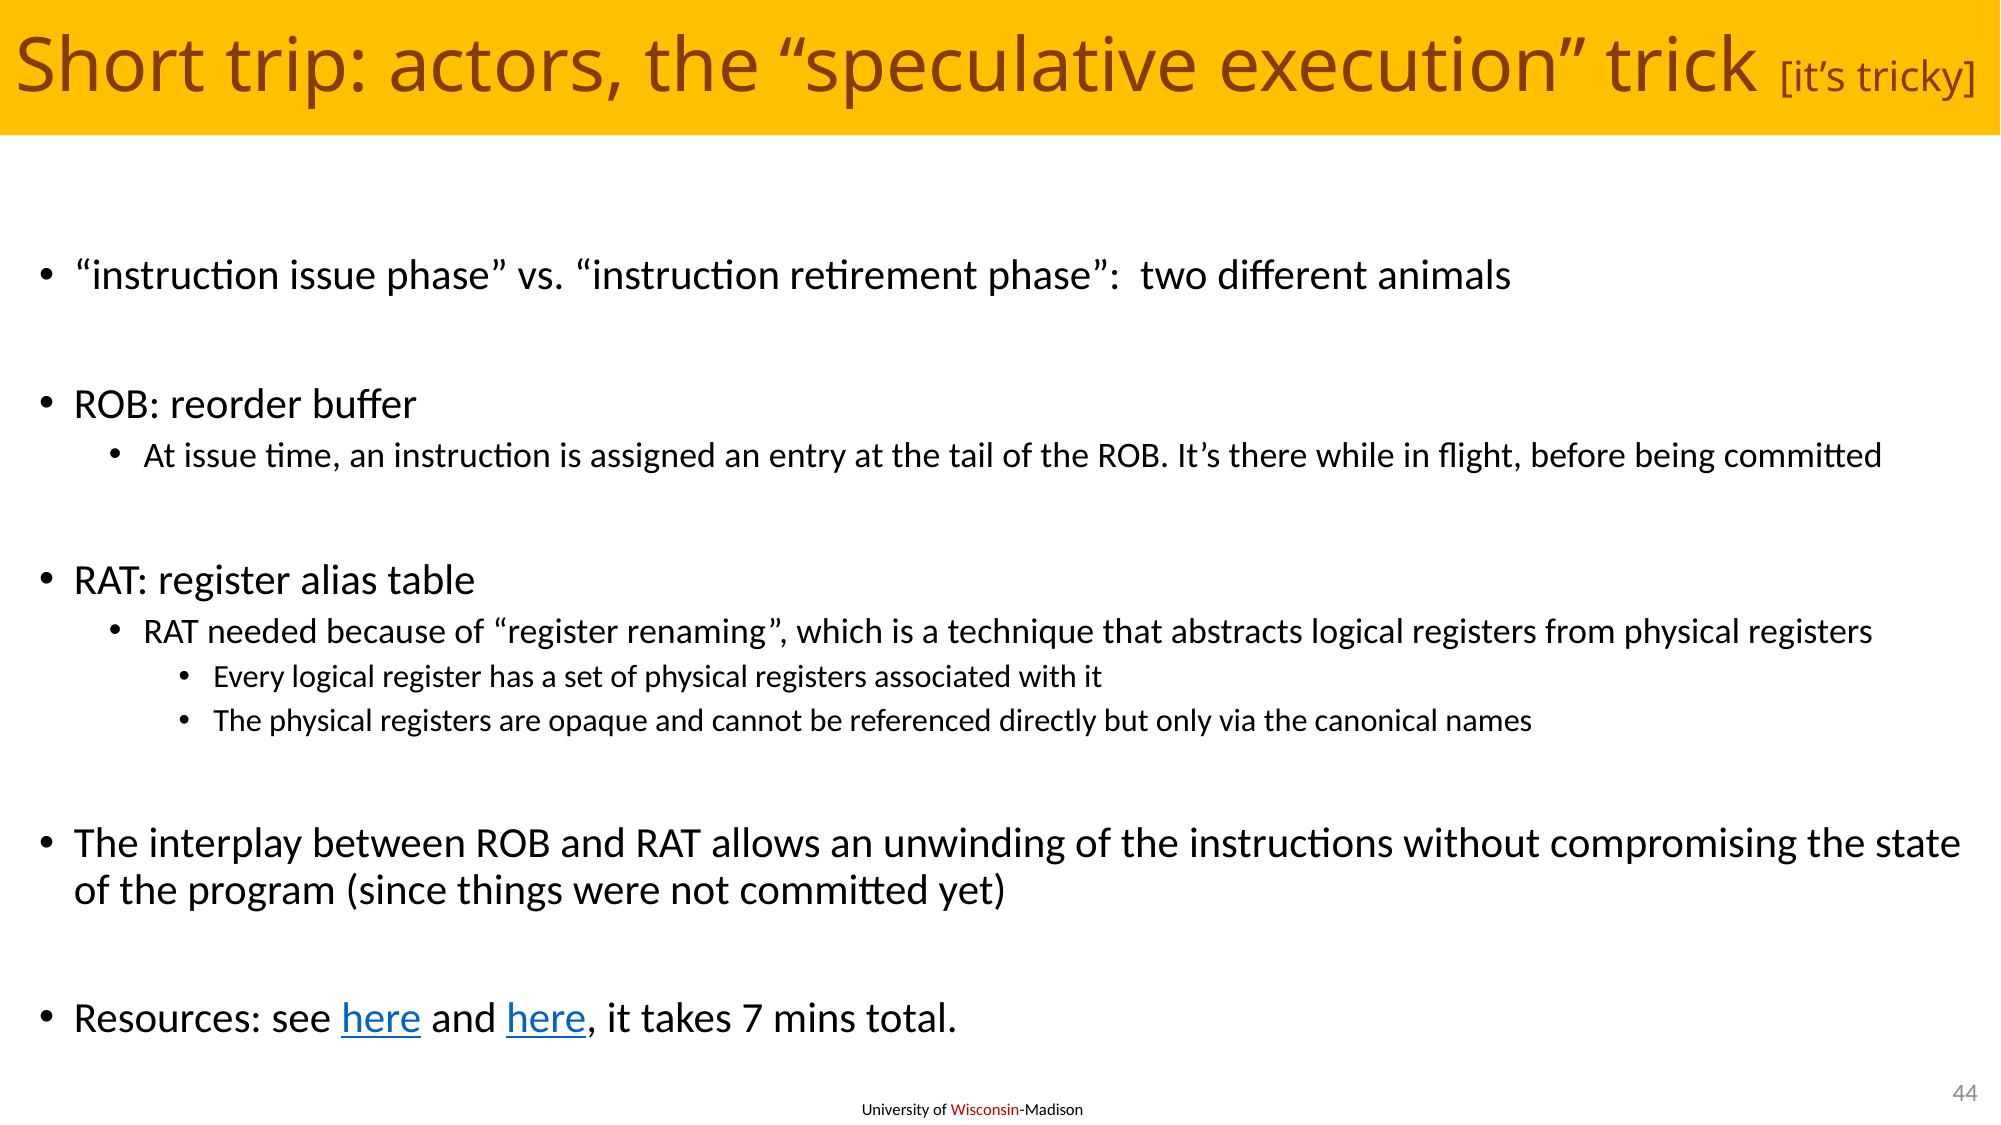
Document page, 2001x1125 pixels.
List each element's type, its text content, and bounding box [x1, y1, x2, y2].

list “instruction issue phase” vs. “instruction retirement phase”: two different animals ROB: reorder buffer At issue time, an instruction is assigned an entry at the tail of the ROB. It’s there while in flight, before being committed RAT: register alias table RAT needed because of “register renaming”, which is a technique that abstracts logical registers from physical registers Every logical register has a set of physical registers associated with it The physical registers are opaque and cannot be referenced directly but only via the canonical names The interplay between ROB and RAT allows an unwinding of the instructions without compromising the state of the program (since things were not committed yet) Resources: see here and here, it takes 7 mins total. [24, 245, 1987, 1055]
slide_number 44 [1879, 1069, 1994, 1114]
title Short trip: actors, the “speculative execution” trick [it’s tricky] [0, 0, 2000, 136]
